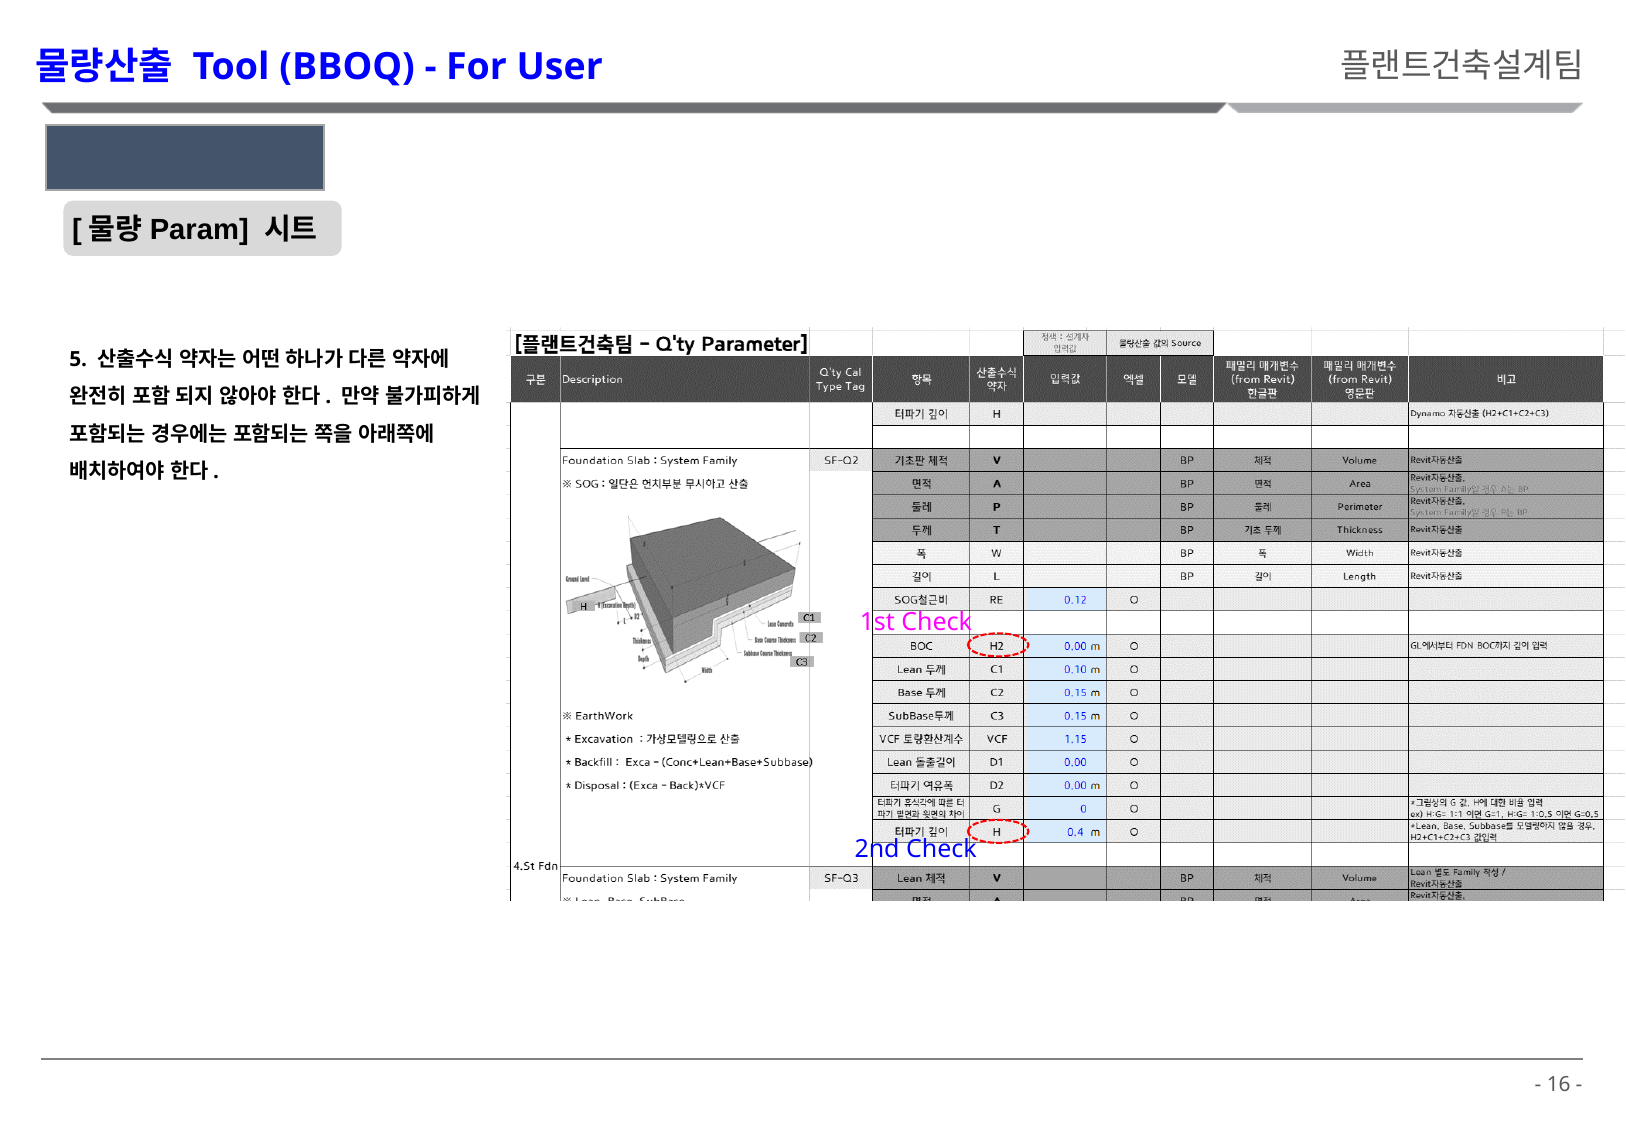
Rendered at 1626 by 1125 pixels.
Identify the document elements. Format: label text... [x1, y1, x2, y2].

text_box 3. Family List [45, 124, 325, 191]
text_box 5. 산출수식 약자는 어떤 하나가 다른 약자에 완전히 포함 되지 않아야 한다. 만약 불가피하게 포함되는 경우에는 포함되는 쪽을 아래쪽에 배치하여야 한다. [45, 301, 508, 1061]
text_box 플랜트건축설계팀 [1339, 43, 1584, 84]
text_box 물량산출 Tool (BBOQ) - For User [20, 34, 618, 95]
text_box [물량Param] 시트 [62, 199, 343, 257]
picture [42, 102, 1583, 114]
picture [506, 327, 1625, 901]
